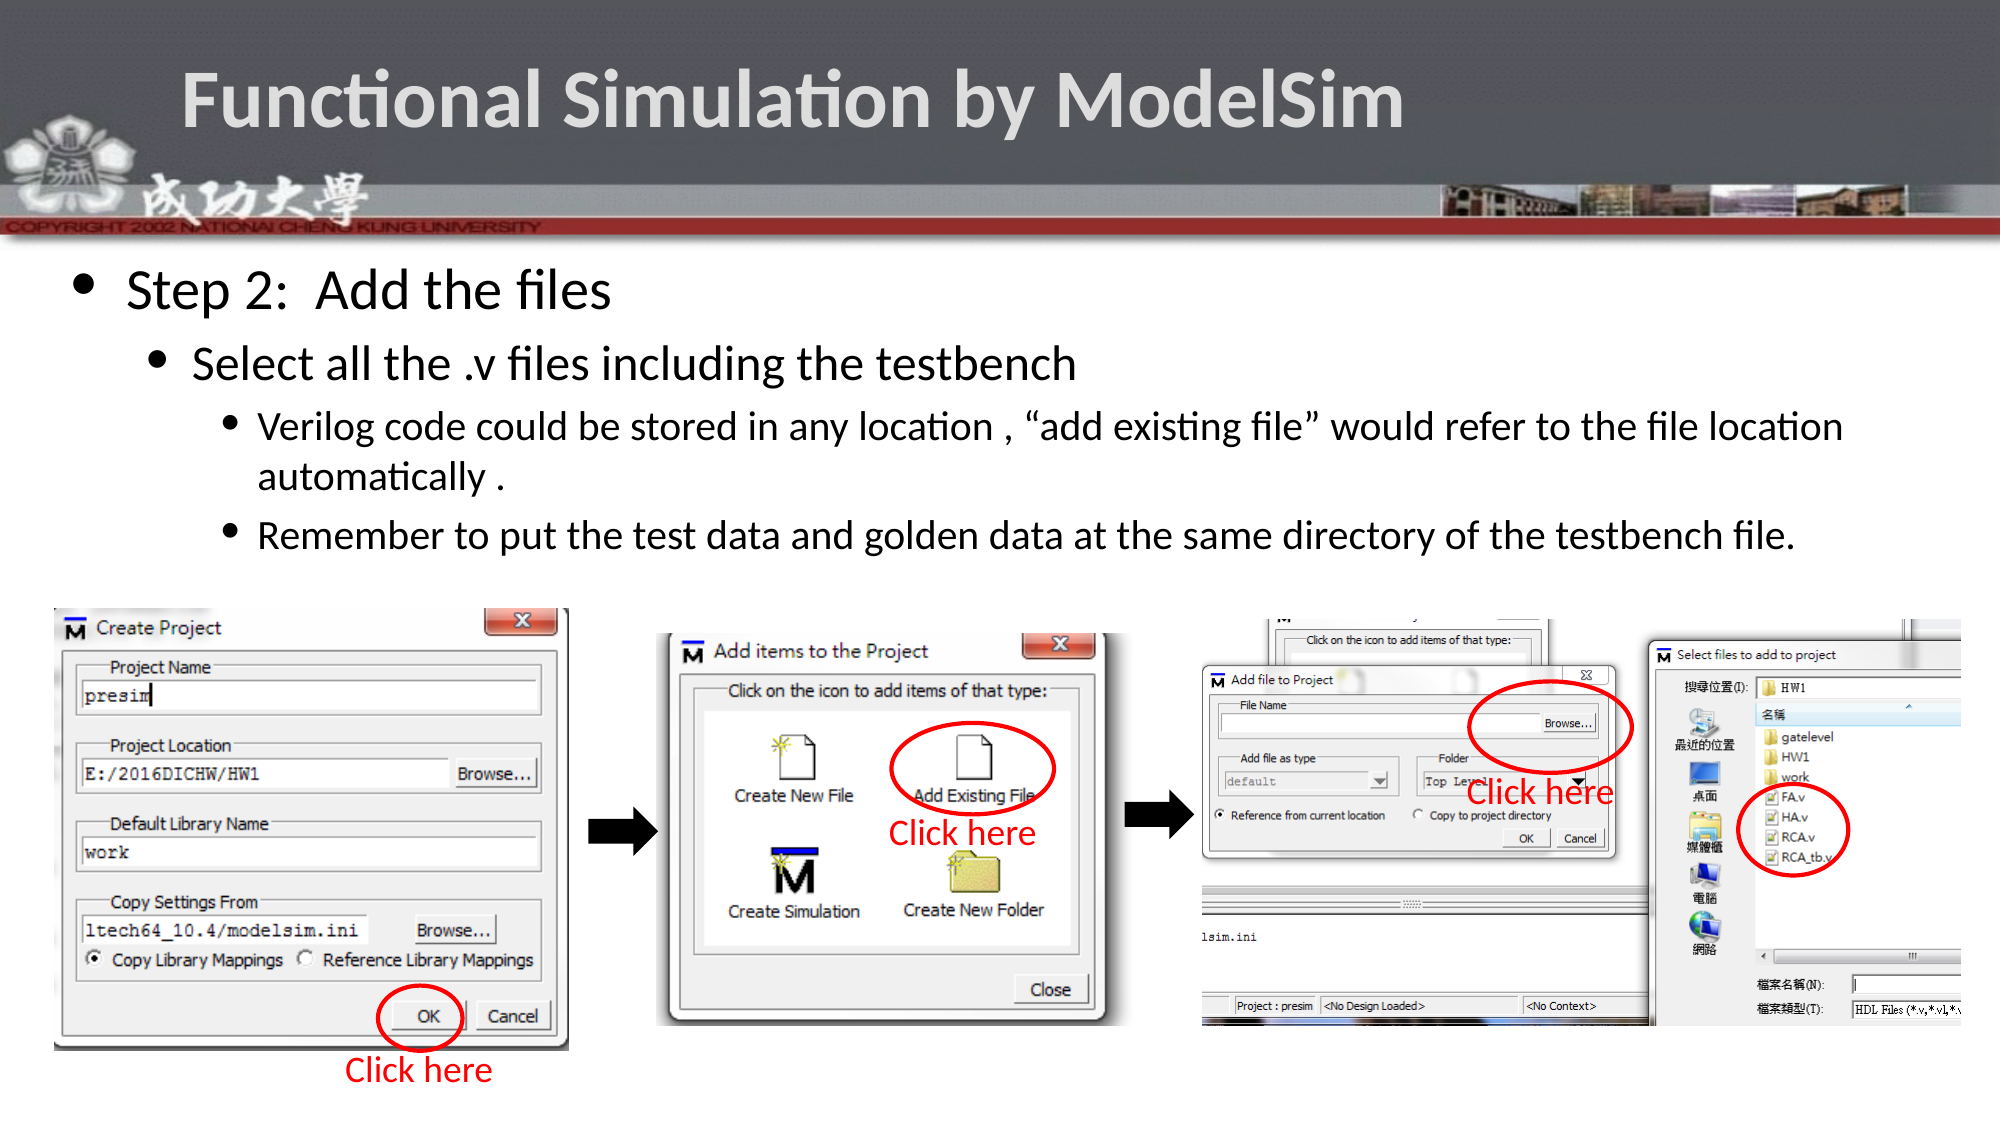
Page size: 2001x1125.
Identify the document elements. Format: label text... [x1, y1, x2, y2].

picture [54, 608, 570, 1052]
text_box Click here [330, 1058, 511, 1098]
text_box [1163, 789, 1195, 840]
picture [1202, 619, 1961, 1026]
list Step 2: Add the files Select all the .v files including the testbench Verilog code could be stored in any location , “add existing file” would refer to the file location automatically . Remember to put the test data and golden data at the same directory of the testbench file. [54, 243, 1961, 1083]
picture [0, 0, 2000, 250]
text_box [588, 806, 650, 857]
title Functional Simulation by ModelSim [166, 0, 1967, 188]
picture [655, 633, 1160, 1027]
